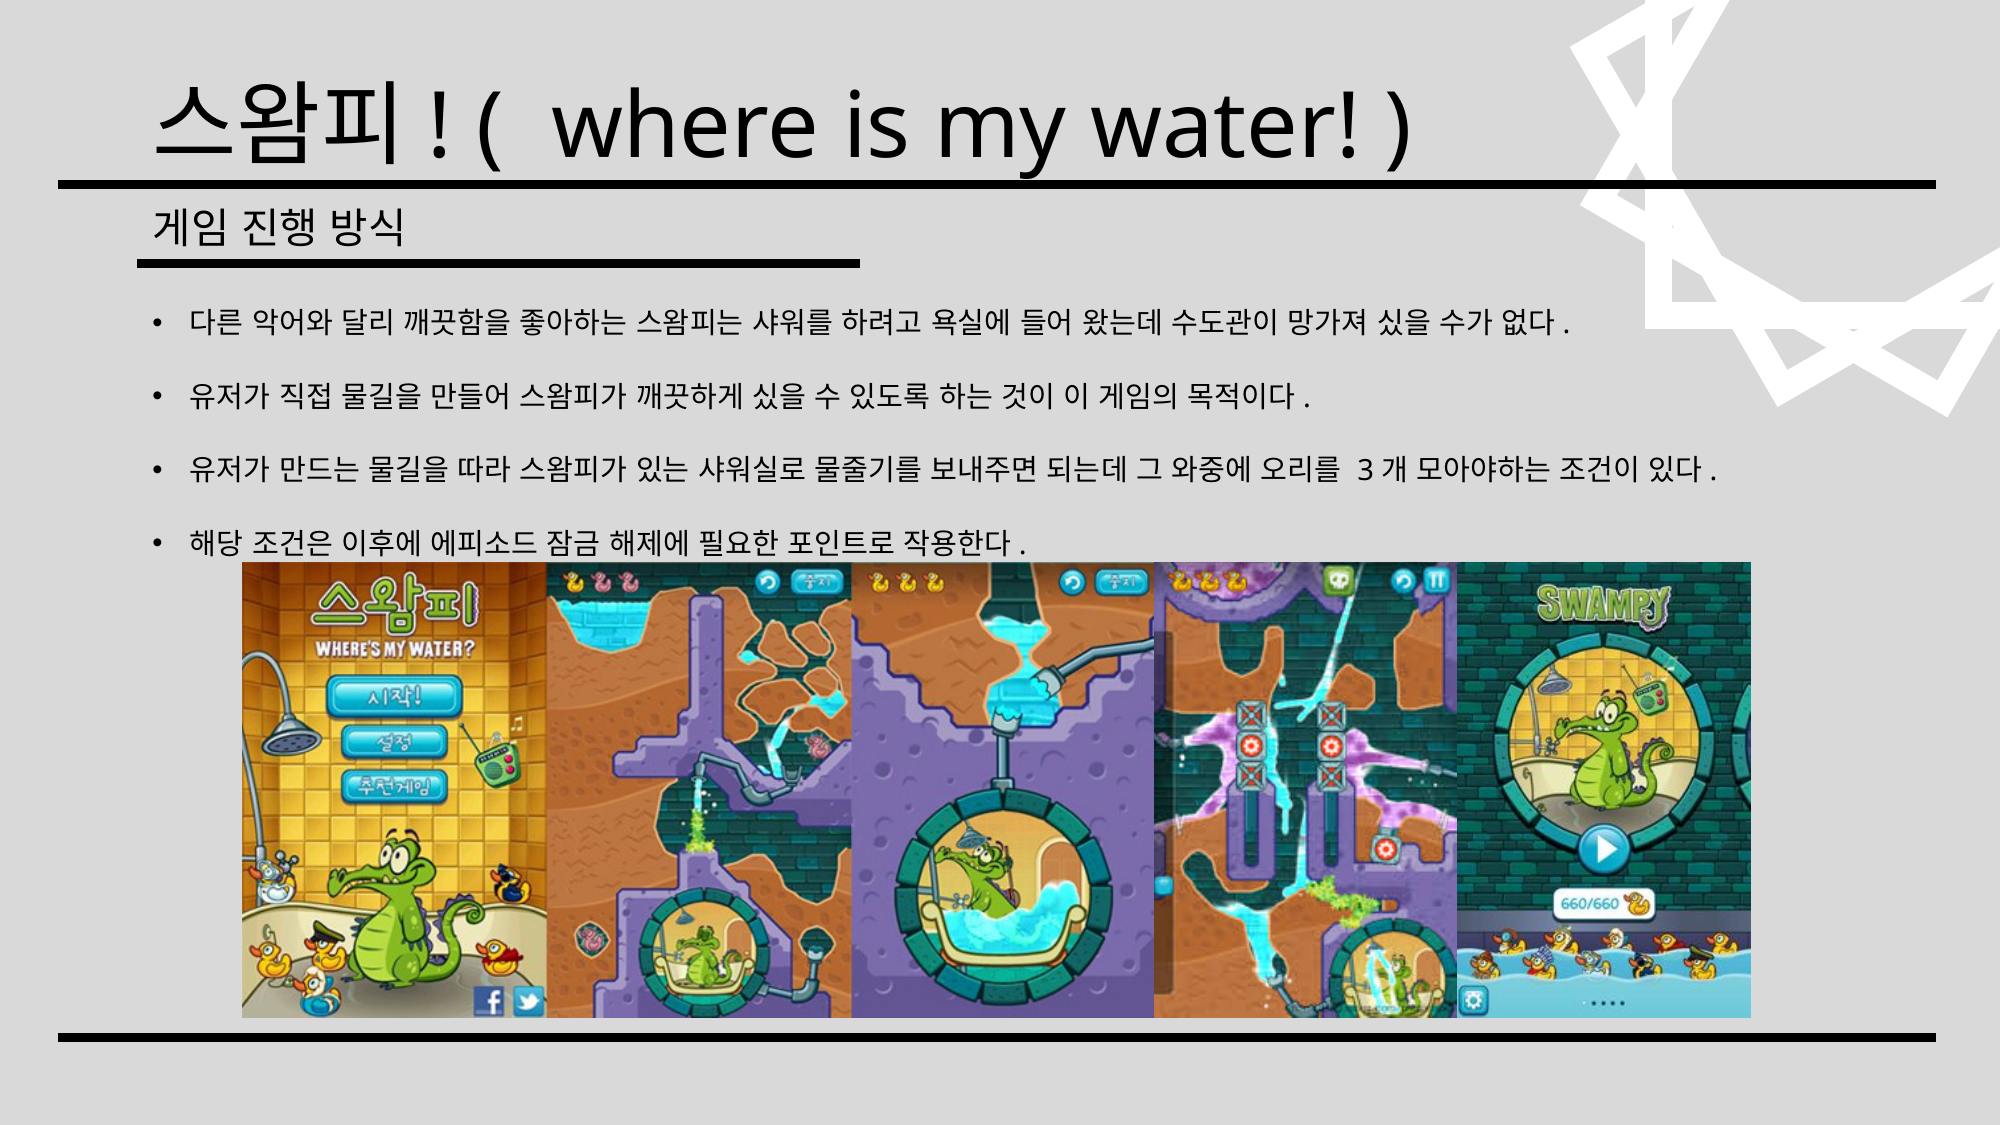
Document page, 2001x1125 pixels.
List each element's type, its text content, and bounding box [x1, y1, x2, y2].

title 스왐피! ( where is my water! ) [861, 189, 1863, 196]
title 스왐피! ( where is my water! ) [137, 59, 1863, 180]
list 다른 악어와 달리 깨끗함을 좋아하는 스왐피는 샤워를 하려고 욕실에 들어 왔는데 수도관이 망가져 싰을 수가 없다. 유저가 직접 물길을 만들어 스왐피가 깨끗하게 싰을 수 있도록 하는 것이 이 게임의 목적이다. 유저가 만드는 물길을 따라 스왐피가 있는 샤워실로 물줄기를 보내주면 되는데 그 와중에 오리를 3개 모아야하는 조건이 있다. 해당 조건은 이후에 에피소드 잠금 해제에 필요한 포인트로 작용한다. [137, 279, 1863, 572]
text_box 게임 진행 방식 [137, 188, 861, 263]
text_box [242, 562, 1751, 1018]
text_box 게임 진행 방식 [137, 264, 861, 272]
